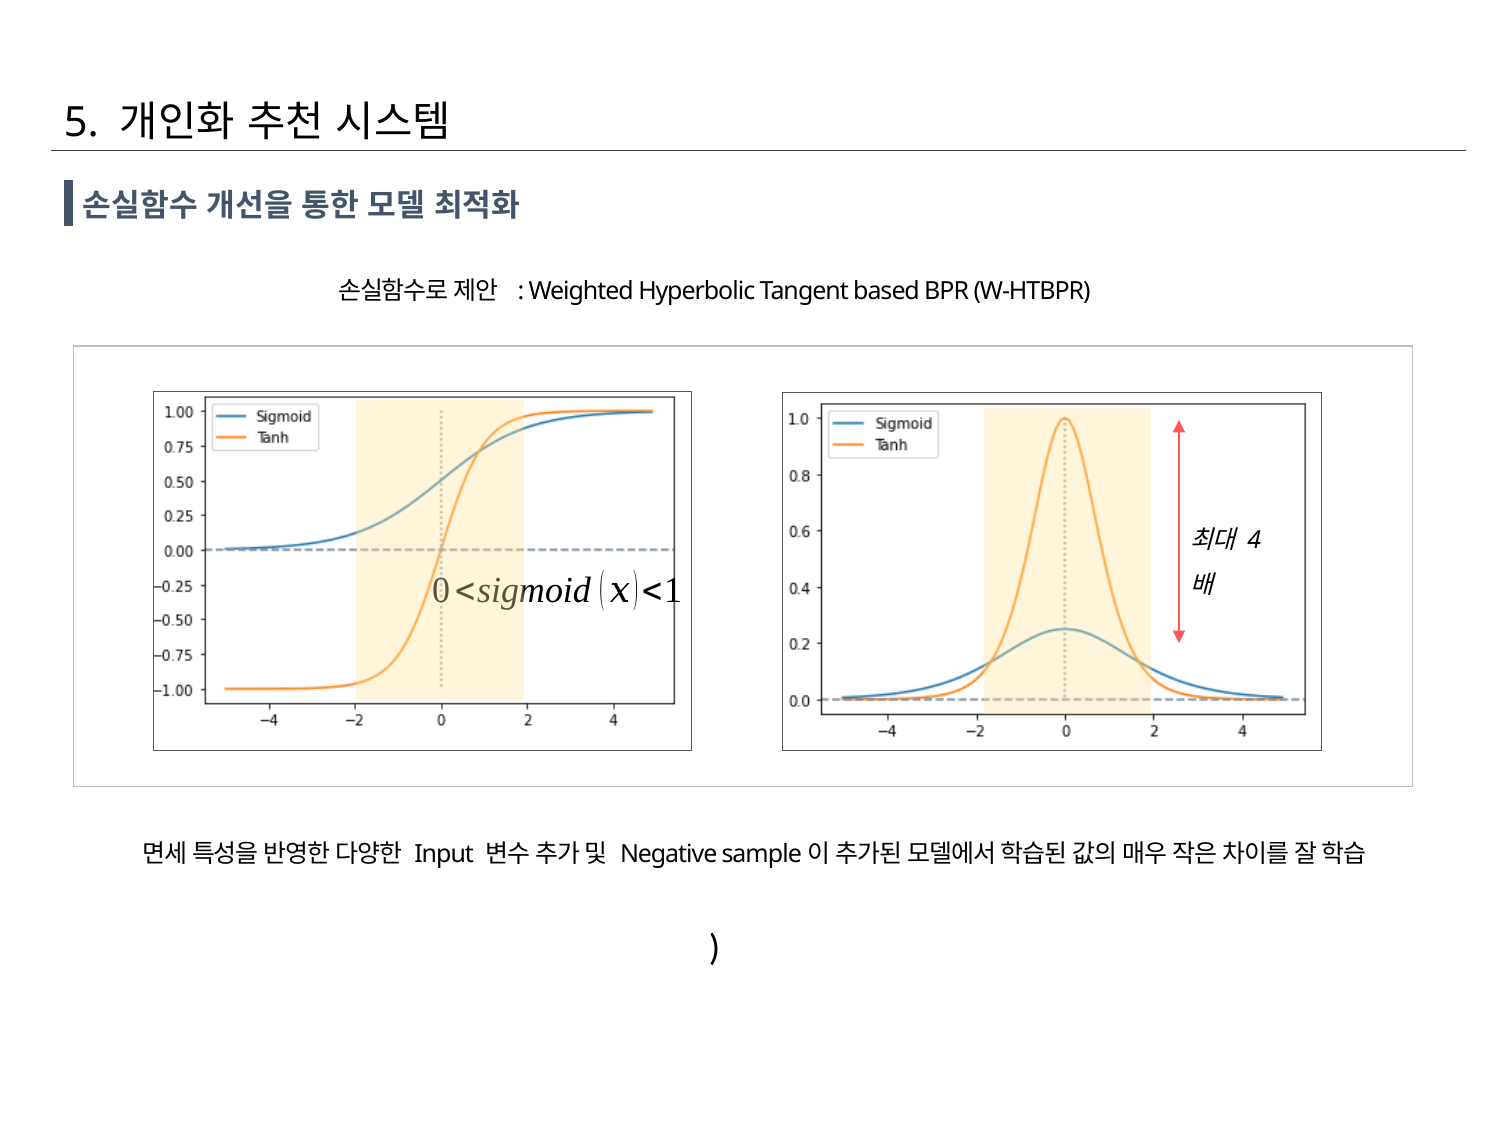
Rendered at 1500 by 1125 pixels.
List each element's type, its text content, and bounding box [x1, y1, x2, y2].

text_box 손실함수로 제안 : Weighted Hyperbolic Tangent based BPR (W-HTBPR) [228, 256, 1201, 308]
text_box [73, 345, 1413, 787]
text_box 5. 개인화 추천 시스템 [50, 96, 1482, 144]
picture [153, 391, 692, 751]
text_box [68, 175, 663, 234]
text_box 면세 특성을 반영한 다양한 Input 변수 추가 및 Negative sample이 추가된 모델에서 학습된 값의 매우 작은 차이를 잘 학습 [142, 819, 1395, 871]
picture [782, 392, 1322, 751]
